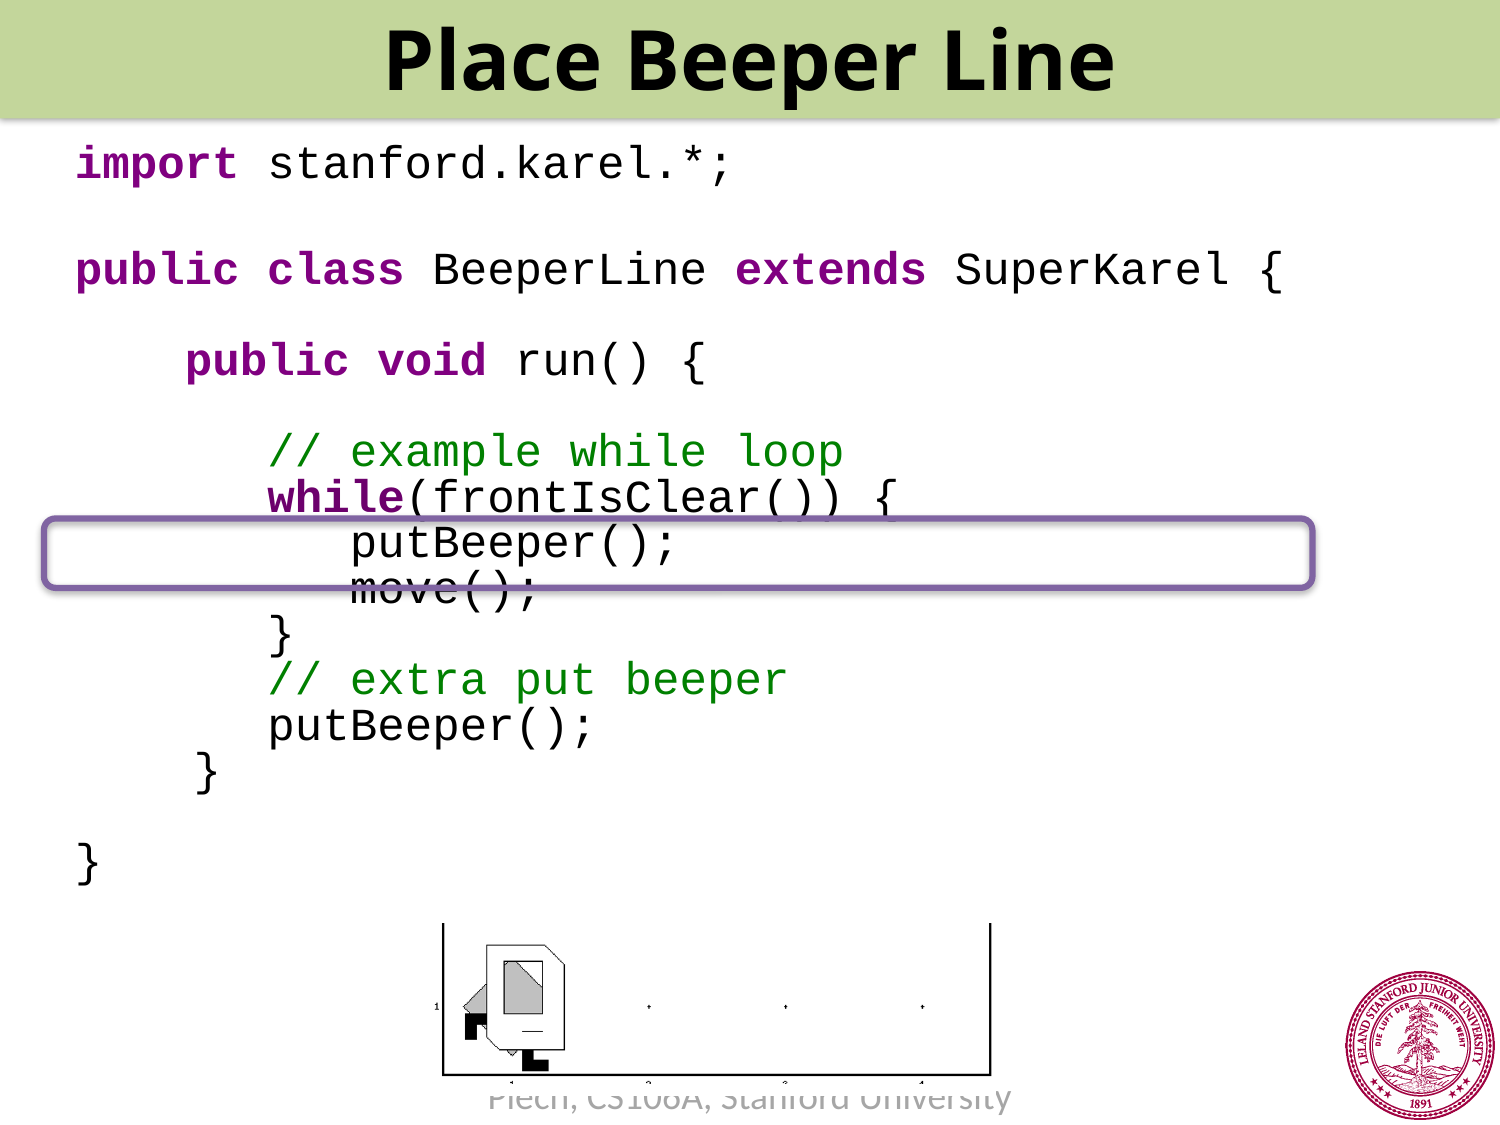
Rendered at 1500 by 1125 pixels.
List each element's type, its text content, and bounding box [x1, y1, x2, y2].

text_box Place Beeper Line [0, 0, 1500, 122]
picture [400, 923, 997, 1096]
picture [1345, 971, 1495, 1120]
text_box import stanford.karel.*; public class BeeperLine extends SuperKarel { public void run() { // example while loop while(frontIsClear()) { putBeeper(); move(); } // extra put beeper putBeeper(); } } [74, 134, 1425, 1096]
text_box [43, 517, 1314, 589]
